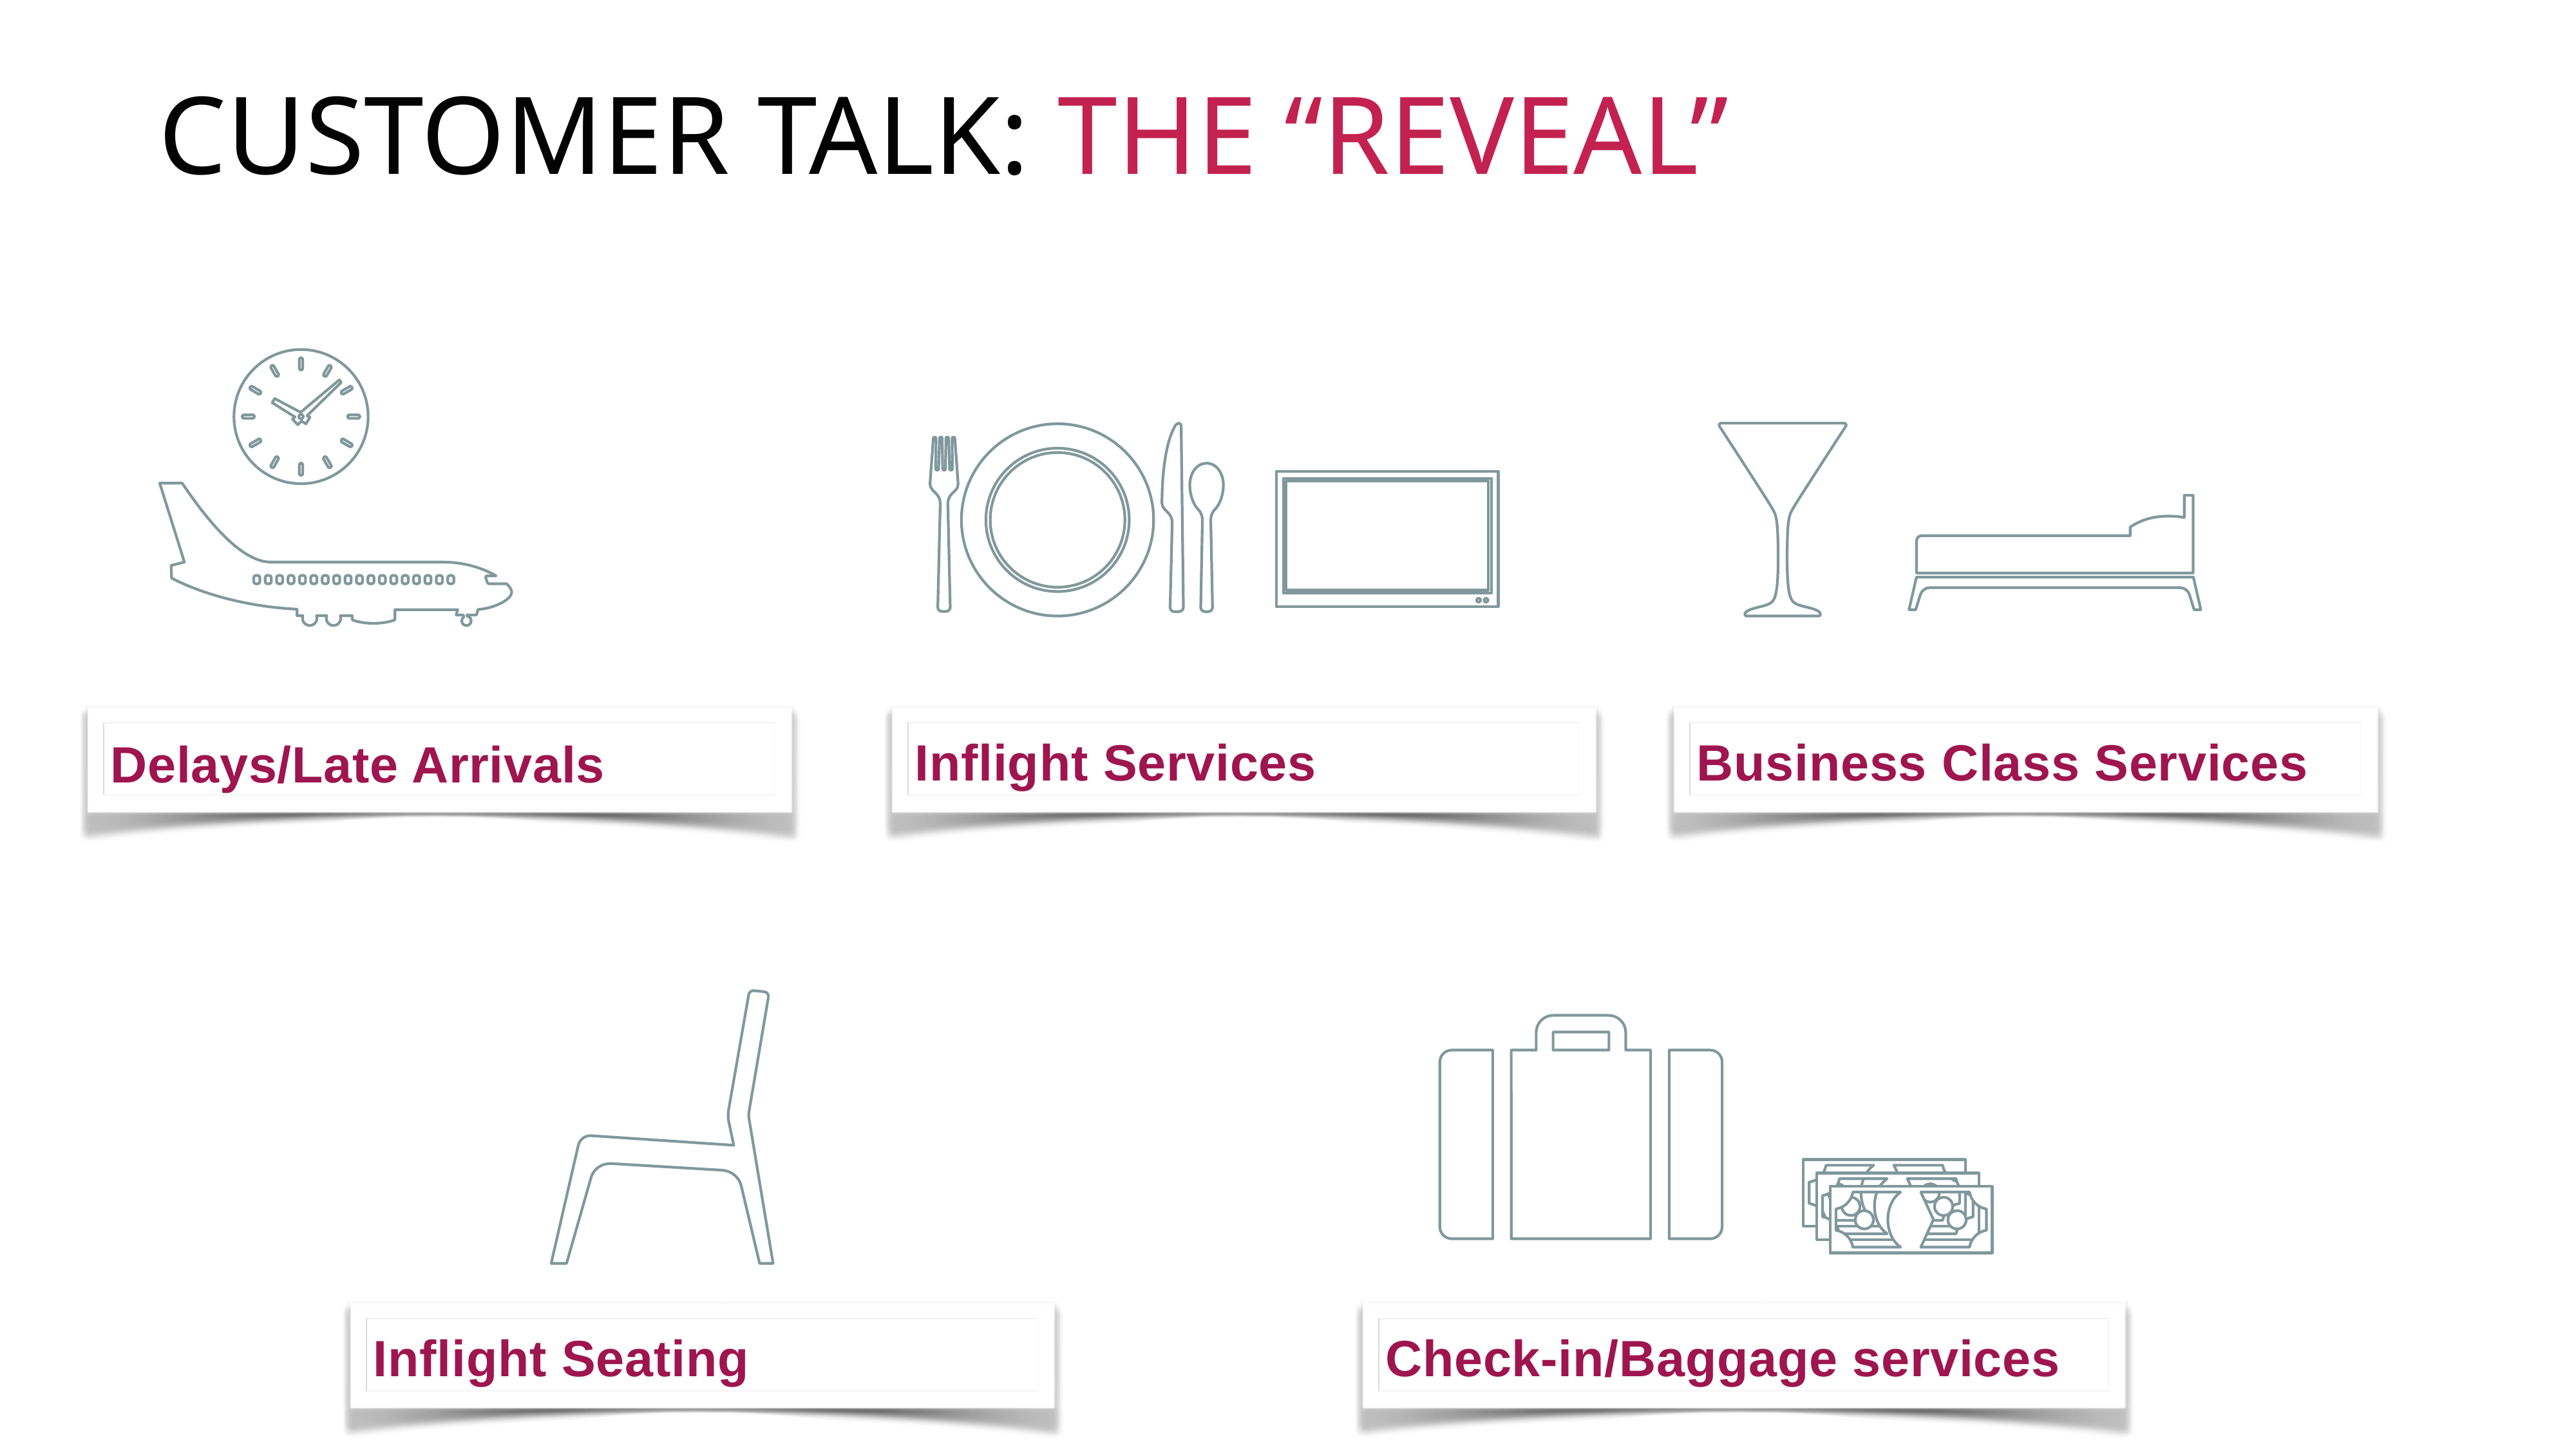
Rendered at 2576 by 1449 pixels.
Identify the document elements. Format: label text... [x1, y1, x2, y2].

text_box [961, 424, 1154, 616]
text_box [551, 990, 773, 1264]
text_box [1719, 423, 1846, 616]
text_box [1917, 495, 2193, 573]
text_box [1830, 1186, 1993, 1253]
text_box [234, 349, 368, 484]
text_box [343, 1302, 1063, 1441]
text_box [1189, 463, 1224, 612]
text_box [1803, 1159, 1965, 1226]
text_box [160, 483, 512, 626]
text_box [1666, 706, 2387, 845]
text_box [1817, 1173, 1979, 1240]
text_box [1909, 577, 2201, 610]
text_box [1669, 1050, 1723, 1239]
text_box [1276, 471, 1499, 607]
text_box CUSTOMER TALK: the “revEAL” [151, 59, 2219, 204]
text_box [930, 437, 958, 612]
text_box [884, 706, 1605, 845]
text_box [1511, 1015, 1651, 1239]
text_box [79, 706, 800, 845]
text_box [1162, 423, 1184, 612]
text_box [1354, 1302, 2135, 1441]
text_box [1439, 1050, 1493, 1239]
